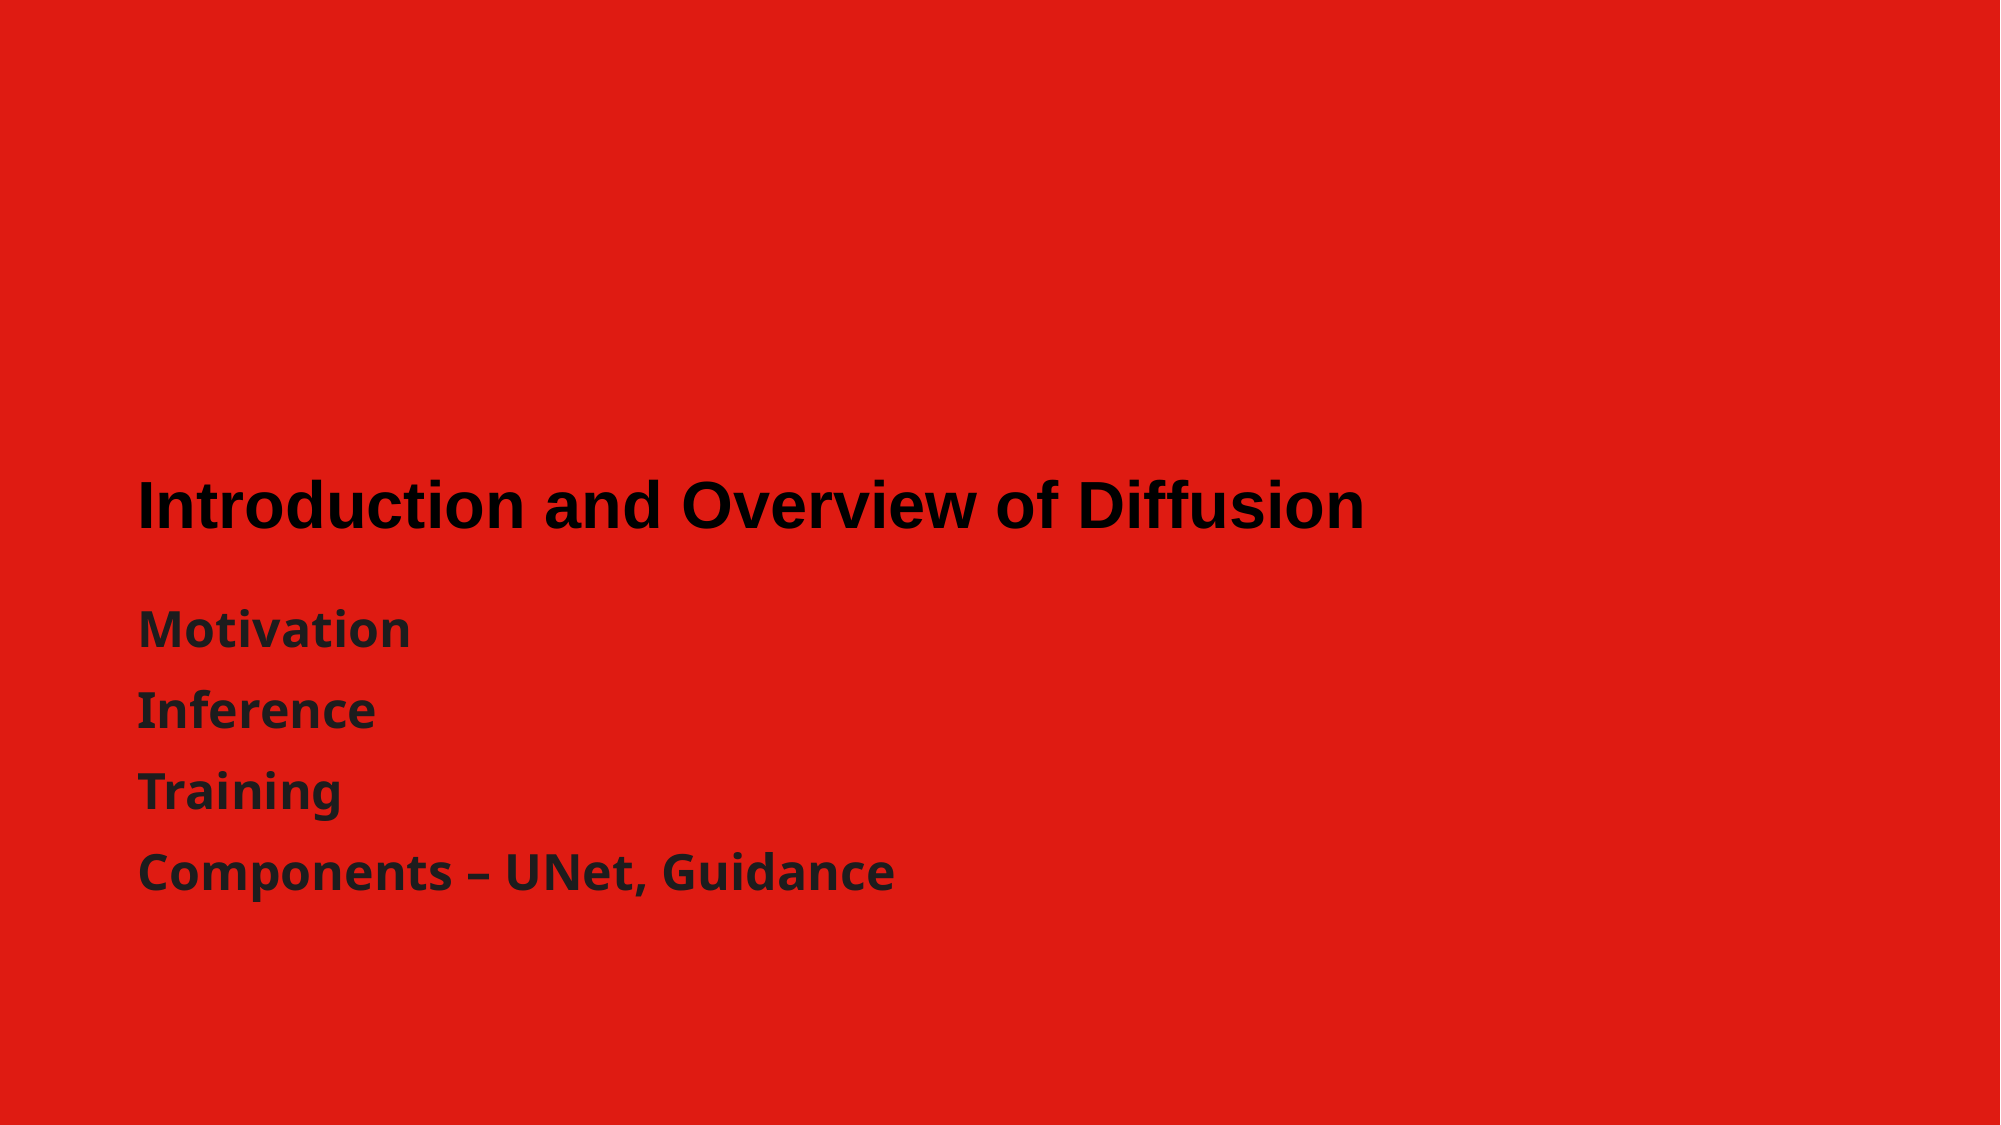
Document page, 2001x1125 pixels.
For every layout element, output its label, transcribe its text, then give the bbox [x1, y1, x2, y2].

list Motivation Inference Training Components – UNet, Guidance [137, 589, 1863, 960]
title Introduction and Overview of Diffusion [137, 61, 1863, 551]
